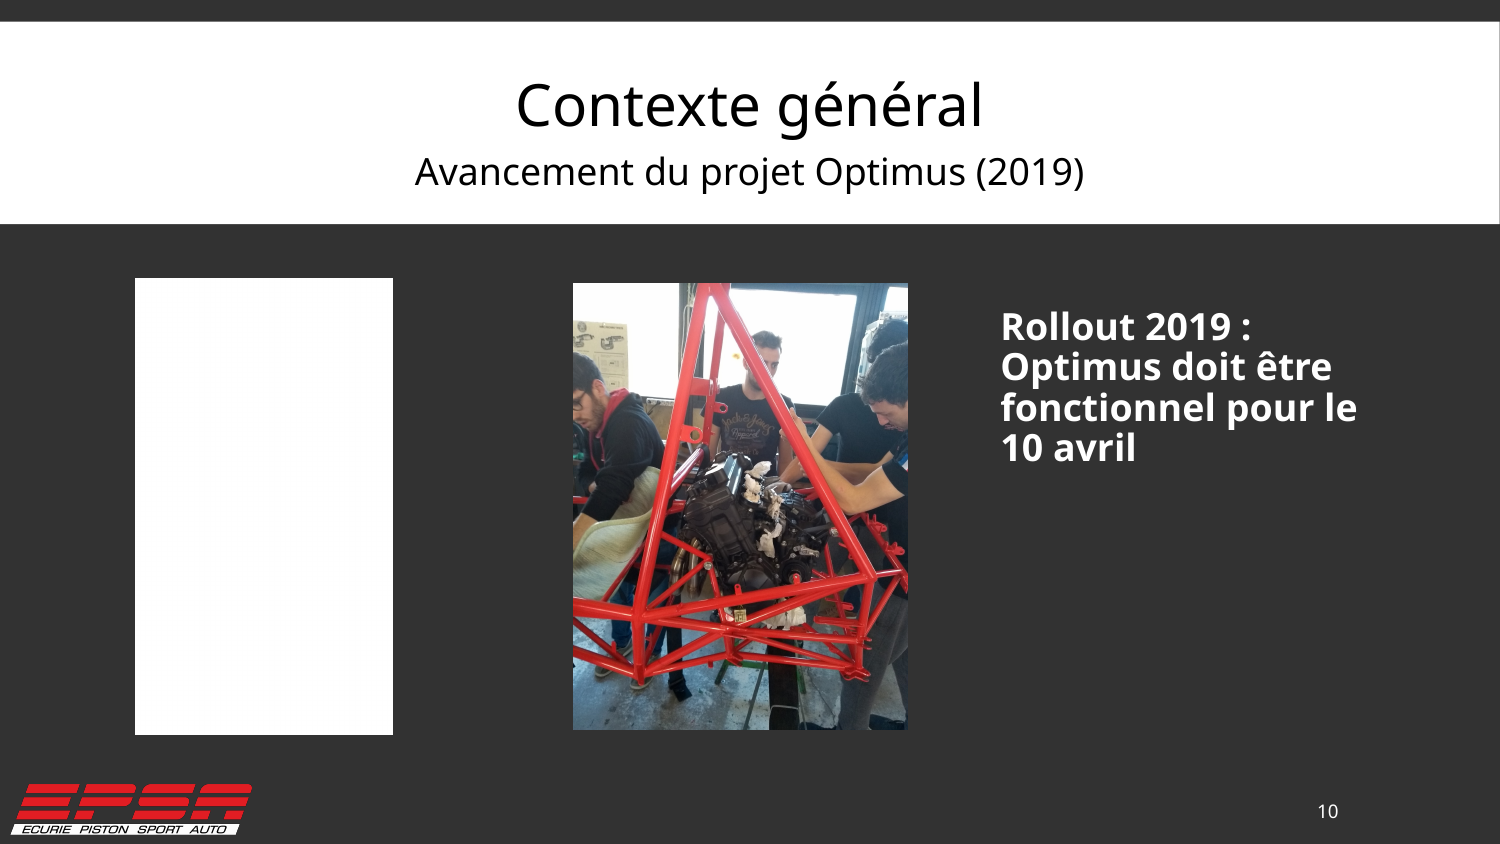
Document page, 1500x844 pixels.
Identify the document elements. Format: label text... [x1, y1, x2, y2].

slide_number 10 [1311, 790, 1428, 836]
picture [573, 282, 908, 731]
text_box Contexte général [51, 52, 1449, 132]
picture [10, 784, 252, 835]
text_box Avancement du projet Optimus (2019) [51, 132, 1449, 227]
picture [135, 278, 393, 735]
text_box Rollout 2019 : Optimus doit être fonctionnel pour le 10 avril [985, 292, 1395, 577]
